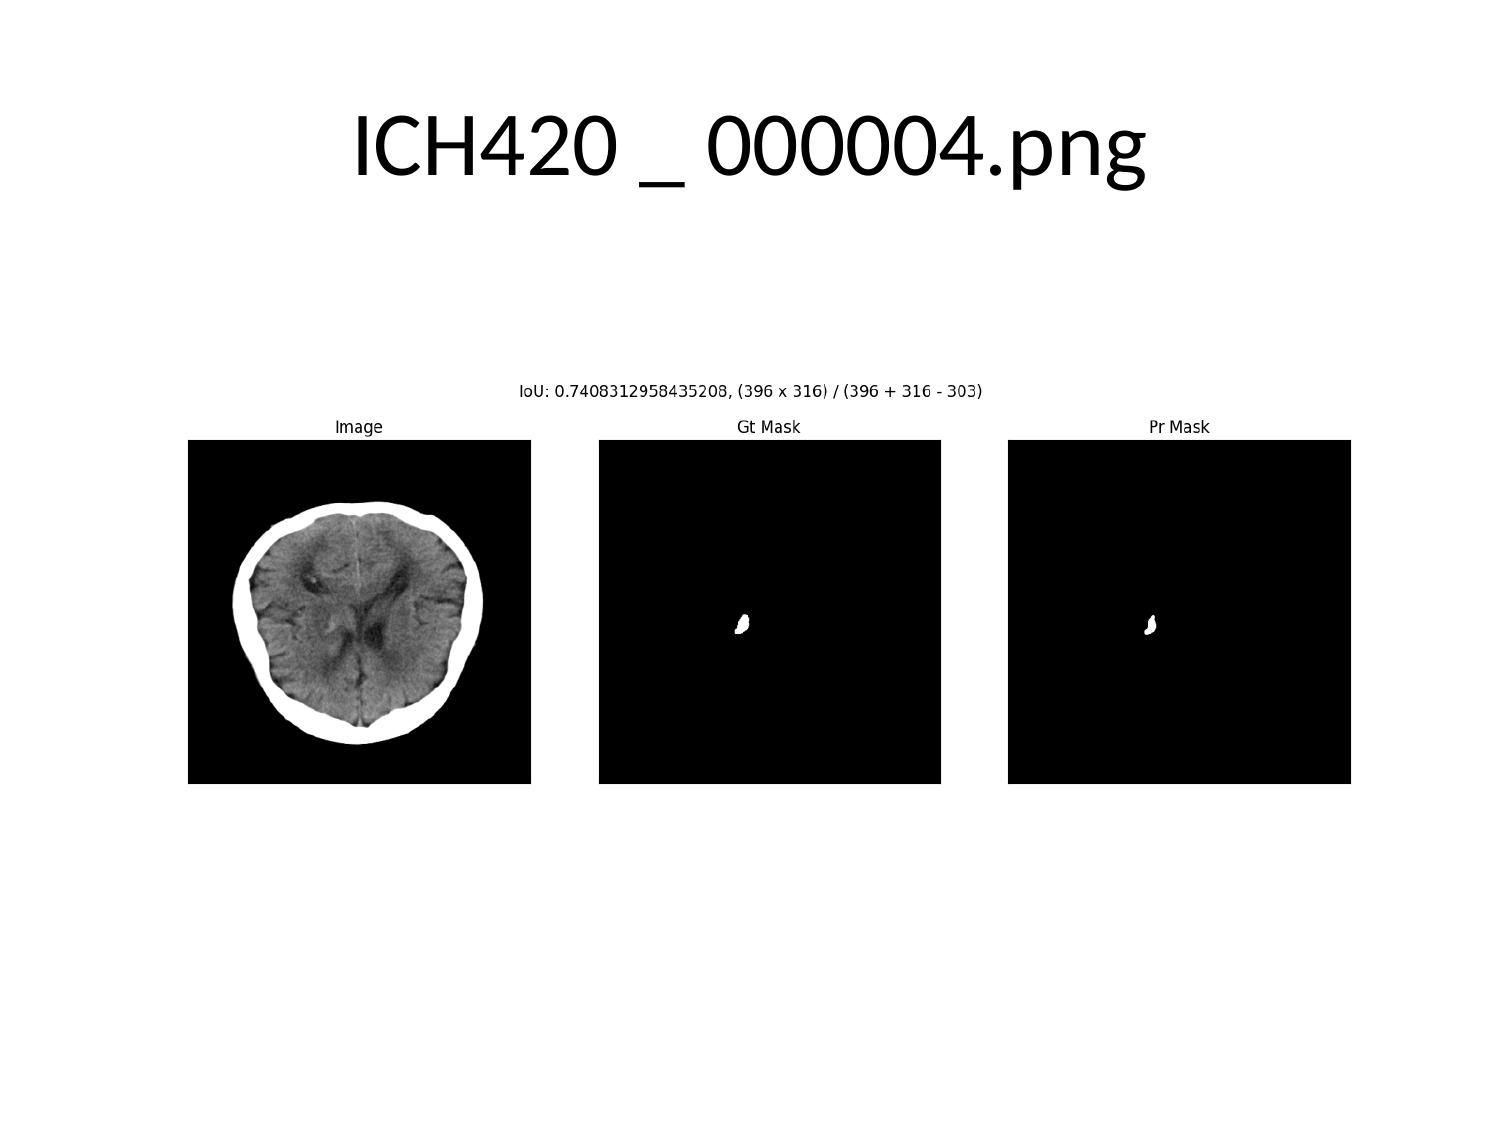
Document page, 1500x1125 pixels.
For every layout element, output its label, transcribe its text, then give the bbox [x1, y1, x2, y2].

title ICH420 _ 000004.png [75, 45, 1425, 233]
picture [0, 374, 1500, 844]
